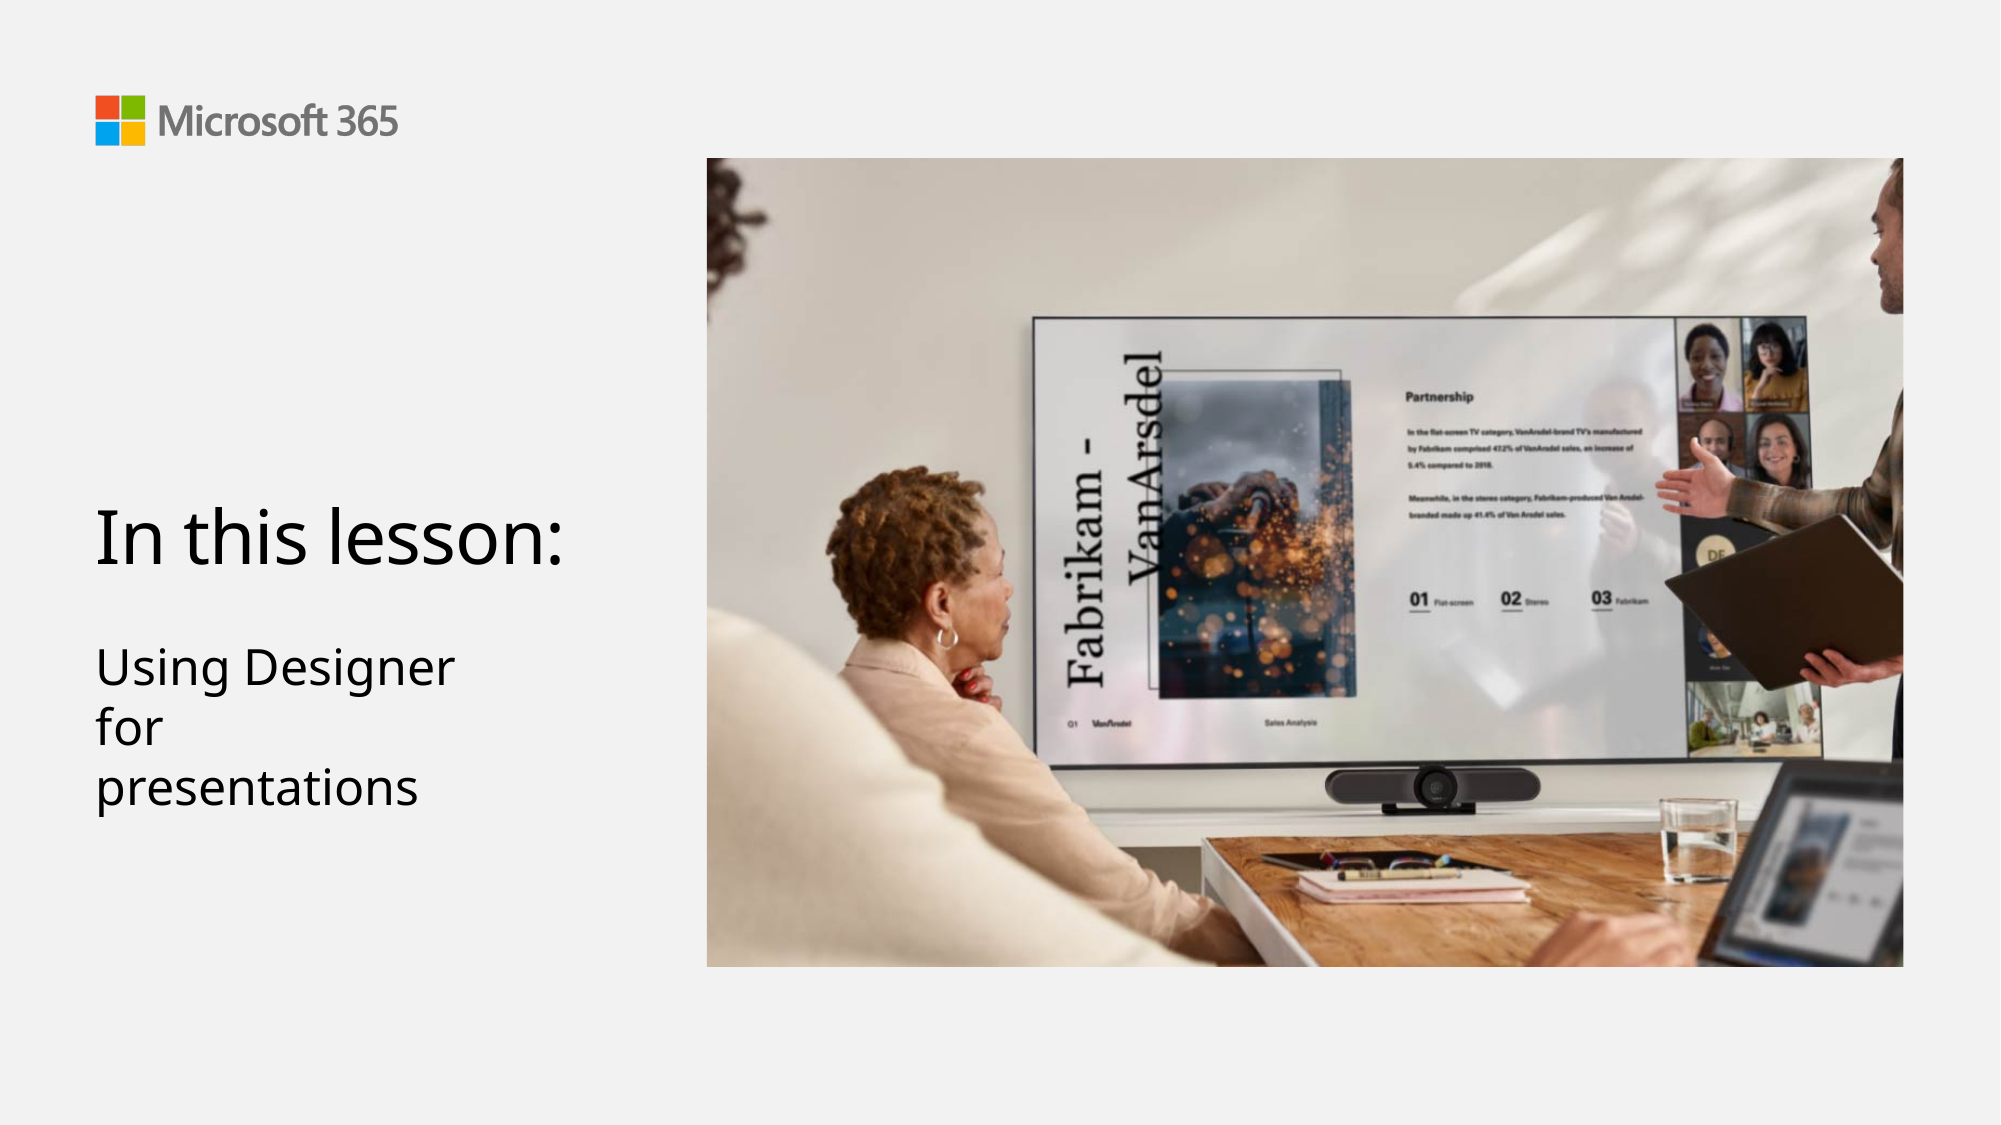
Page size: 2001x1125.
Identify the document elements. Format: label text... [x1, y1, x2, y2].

title In this lesson: [95, 488, 600, 580]
picture [706, 158, 1904, 967]
picture [46, 46, 447, 195]
list Using Designer for presentations [95, 635, 494, 1125]
